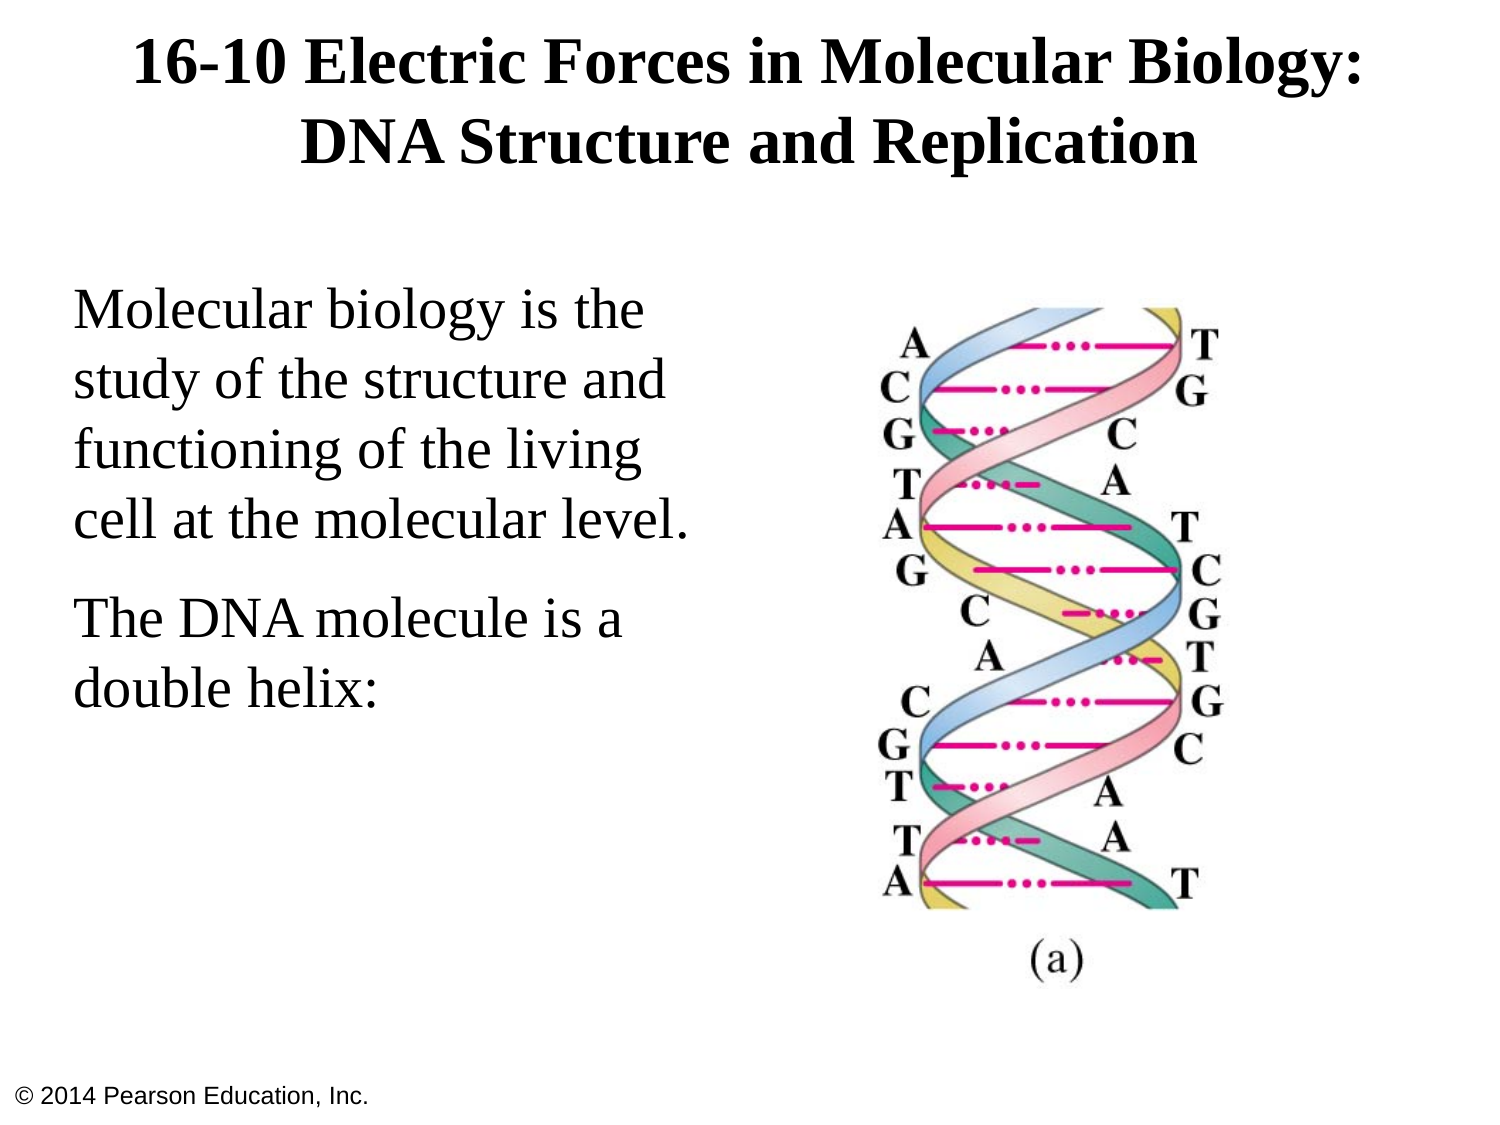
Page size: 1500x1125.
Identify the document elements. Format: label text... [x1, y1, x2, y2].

title 16-10 Electric Forces in Molecular Biology: DNA Structure and Replication [75, 2, 1425, 191]
slide_number © 2014 Pearson Education, Inc. [0, 1065, 401, 1125]
picture [867, 298, 1235, 989]
list Molecular biology is the study of the structure and functioning of the living cell at the molecular level. The DNA molecule is a double helix: [73, 262, 751, 1083]
